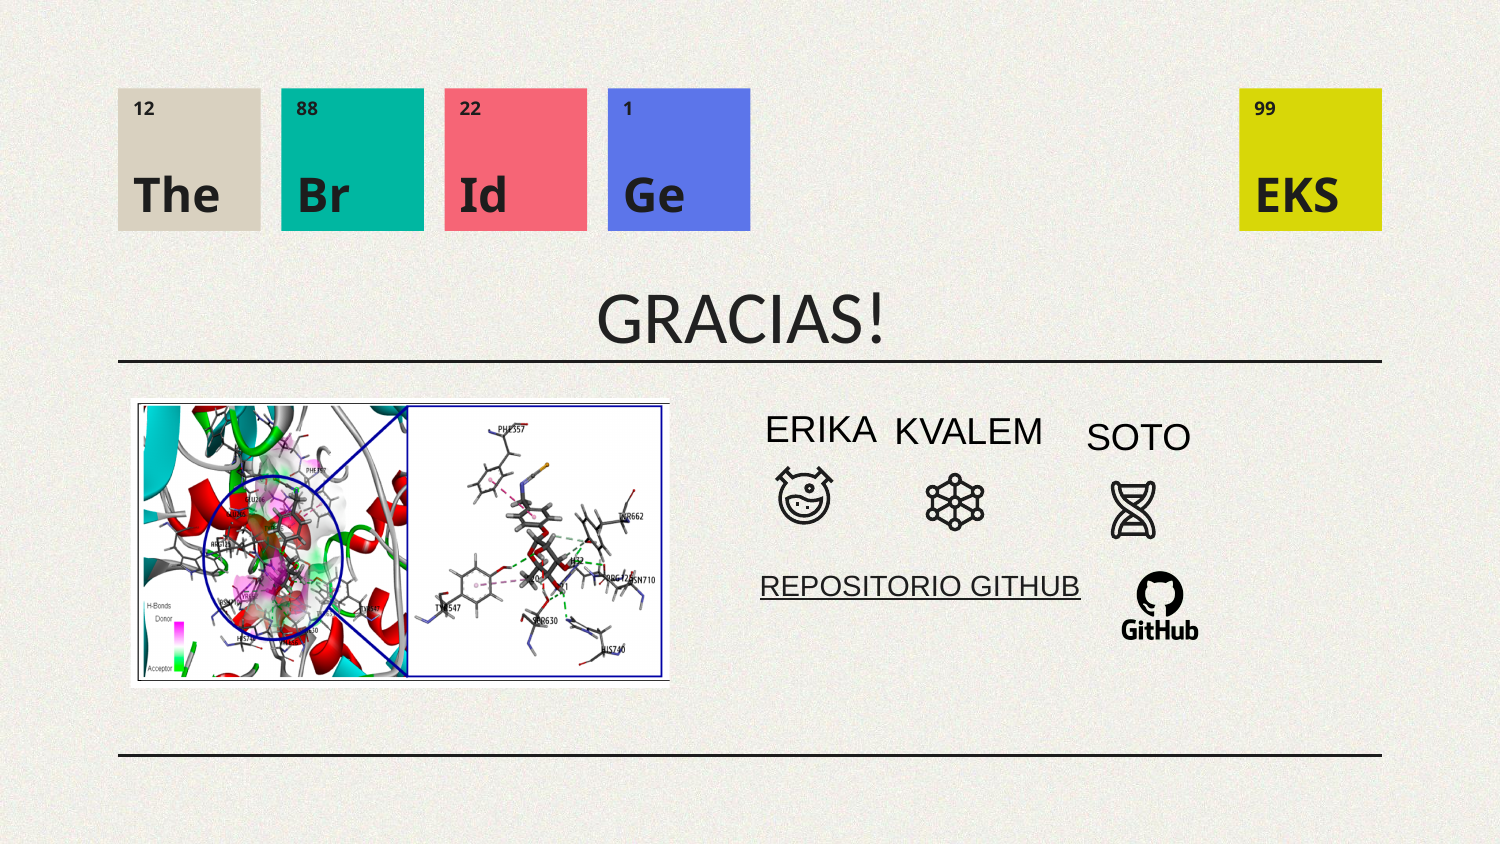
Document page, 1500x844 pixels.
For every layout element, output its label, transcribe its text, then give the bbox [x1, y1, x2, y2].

title GRACIAS! [111, 96, 1375, 374]
text_box [925, 472, 985, 532]
picture [0, 0, 1500, 844]
text_box 22 Id [444, 88, 588, 231]
text_box 12 The [118, 88, 261, 231]
text_box [1110, 480, 1156, 540]
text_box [770, 465, 834, 525]
text_box 99 EKS [1239, 88, 1382, 231]
text_box REPOSITORIO GITHUB [744, 560, 1096, 610]
text_box ERIKA [749, 397, 1134, 440]
text_box 88 Br [281, 88, 424, 231]
text_box KVALEM [1134, 400, 1263, 405]
text_box 1 Ge [607, 88, 751, 231]
text_box SOTO [1071, 405, 1455, 448]
